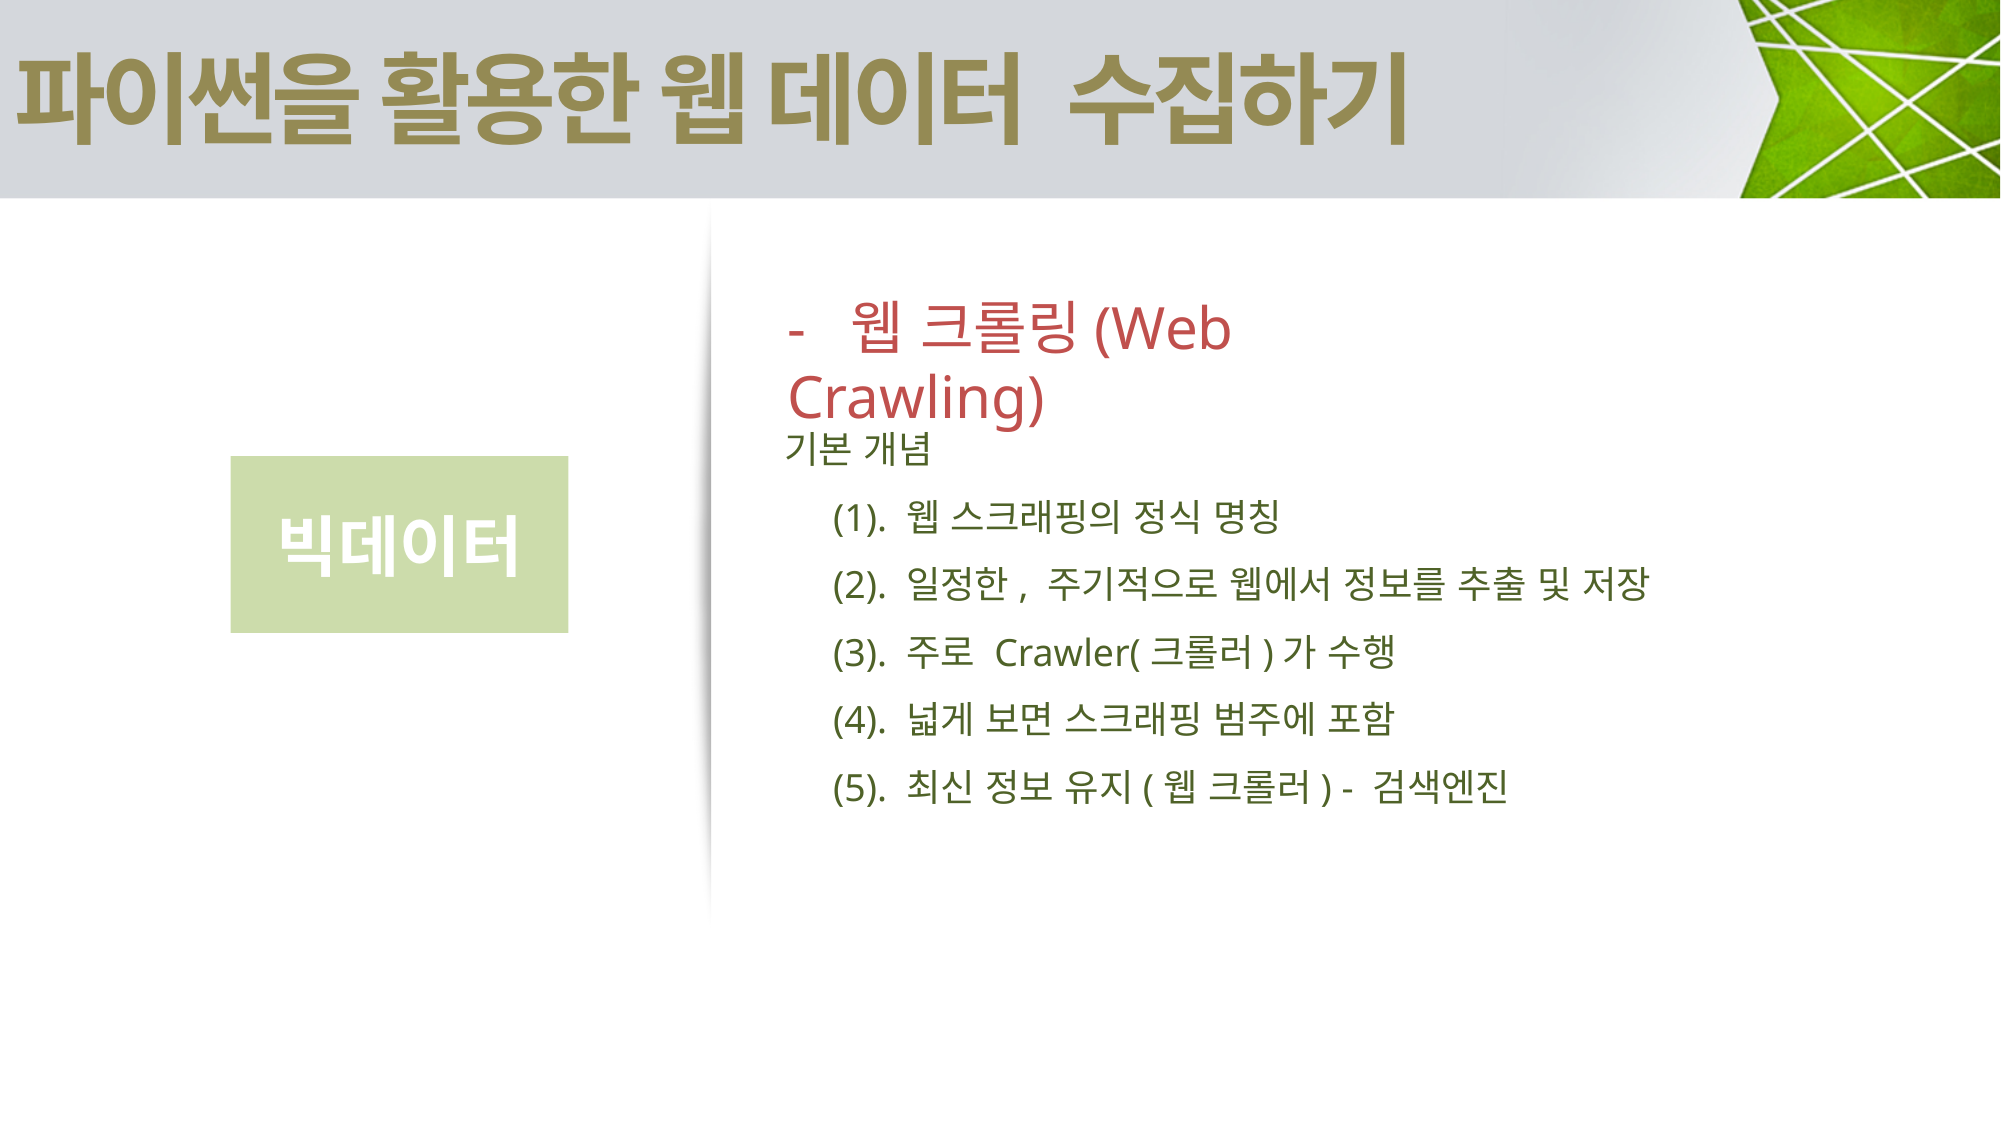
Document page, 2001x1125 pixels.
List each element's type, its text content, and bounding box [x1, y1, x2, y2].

title 파이썬을 활용한 웹 데이터 수집하기 [0, 0, 2000, 194]
picture [0, 0, 2001, 1125]
text_box 빅데이터 [230, 456, 569, 633]
text_box - 웹 크롤링(Web Crawling) [772, 290, 1502, 431]
text_box 기본 개념 (1). 웹 스크래핑의 정식 명칭 (2). 일정한, 주기적으로 웹에서 정보를 추출 및 저장 (3). 주로 Crawler(크롤러)가 수행 (4). 넓게 보면 스크래핑 범주에 포함 (5). 최신 정보 유지(웹 크롤러) - 검색엔진 [769, 396, 1770, 817]
